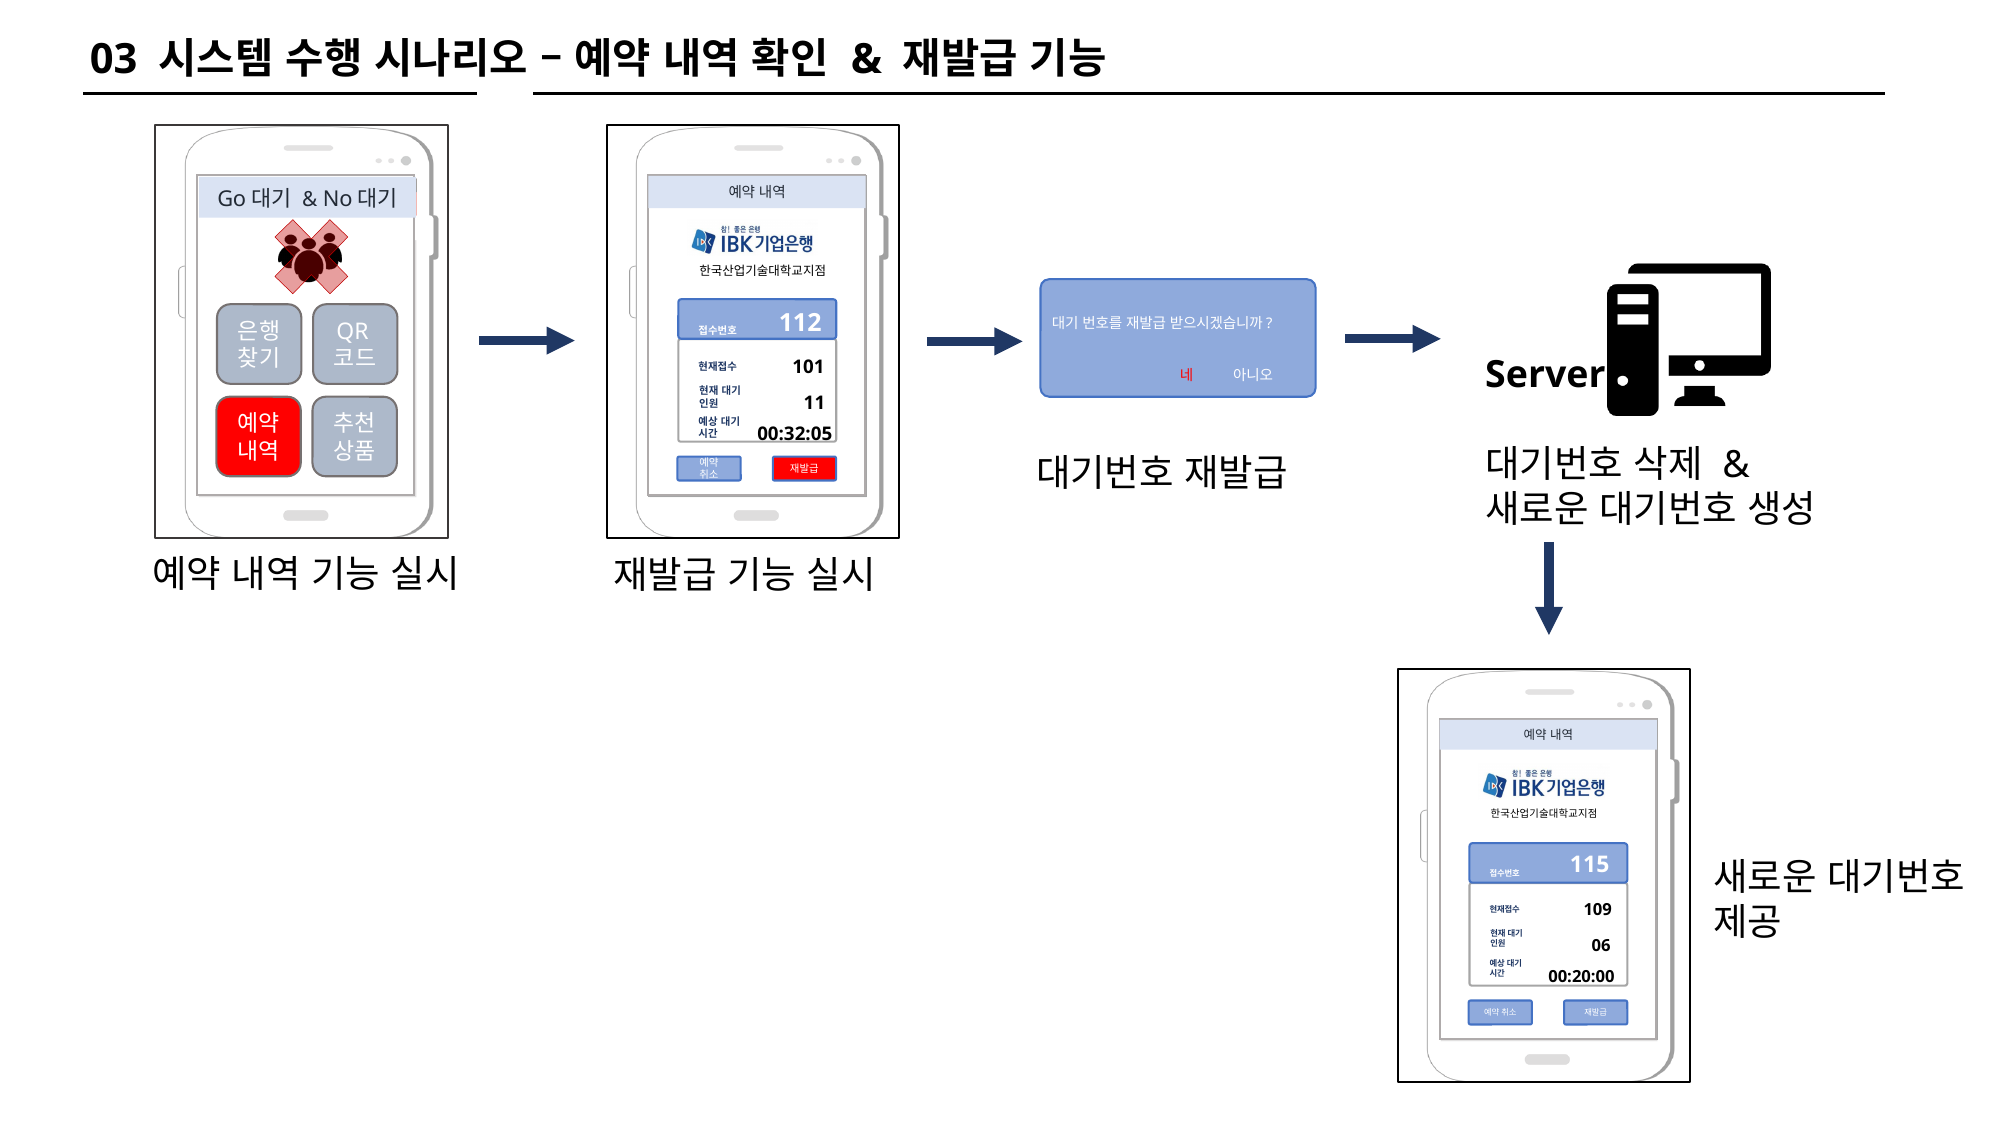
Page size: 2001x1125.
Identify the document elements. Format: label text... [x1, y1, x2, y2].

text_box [1036, 279, 1316, 397]
text_box 대기번호 재발급 [1021, 441, 1328, 502]
text_box Server 대기번호 삭제 & 새로운 대기번호 생성 [1470, 342, 1844, 538]
text_box 03 시스템 수행 시나리오 – 예약 내역 확인 & 재발급 기능 [75, 24, 1191, 89]
text_box 예약 내역 기능 실시 [137, 543, 488, 603]
picture [1607, 258, 1771, 421]
text_box 재발급 기능 실시 [598, 543, 906, 604]
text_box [1398, 669, 1689, 1082]
text_box 새로운 대기번호 제공 [1698, 845, 2000, 950]
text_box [607, 125, 898, 538]
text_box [155, 125, 448, 538]
